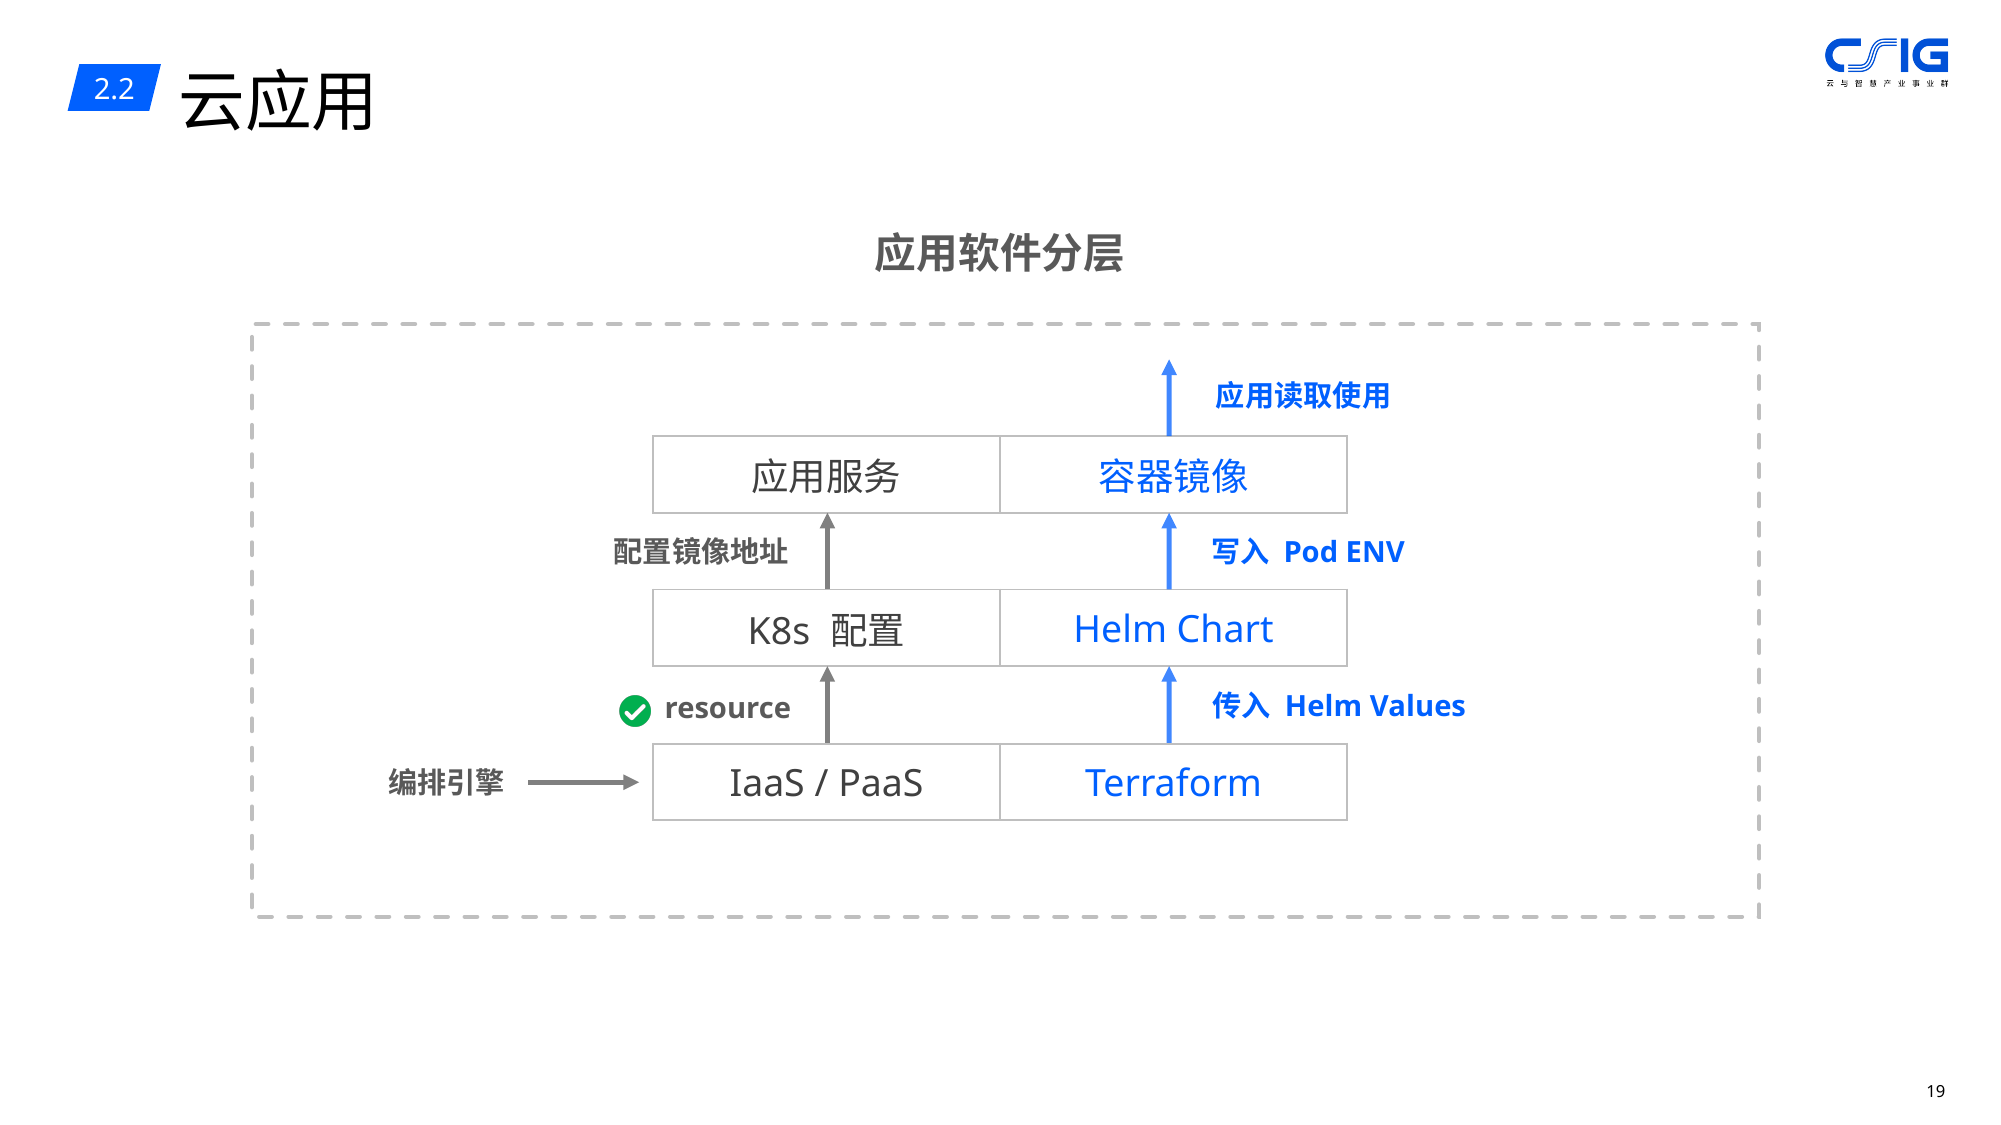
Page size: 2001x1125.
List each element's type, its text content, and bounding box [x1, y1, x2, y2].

table_header IaaS / PaaS [654, 745, 999, 819]
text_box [1170, 361, 1177, 435]
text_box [1170, 514, 1177, 589]
picture [1819, 31, 1956, 93]
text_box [1161, 515, 1168, 589]
text_box 写入 Pod ENV [1202, 524, 1414, 577]
slide_number 18 [1916, 1072, 1956, 1111]
text_box 配置镜像地址 [605, 525, 798, 577]
text_box resource [656, 680, 800, 733]
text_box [1170, 667, 1177, 743]
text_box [1161, 361, 1168, 435]
table_header Terraform [1001, 745, 1346, 819]
text_box 云应用 [178, 42, 879, 139]
table_header 应用服务 [654, 437, 999, 512]
text_box 2.2 [67, 64, 161, 111]
text_box 编排引擎 [379, 756, 514, 808]
text_box [251, 324, 1760, 917]
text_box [1161, 668, 1168, 743]
picture [617, 692, 654, 729]
table_header Helm Chart [1001, 590, 1346, 665]
text_box 应用读取使用 [1207, 368, 1400, 421]
text_box 传入 Helm Values [1204, 678, 1475, 731]
text_box 应用软件分层 [866, 218, 1134, 285]
table_header 容器镜像 [1001, 437, 1346, 512]
table_header K8s 配置 [654, 590, 999, 665]
